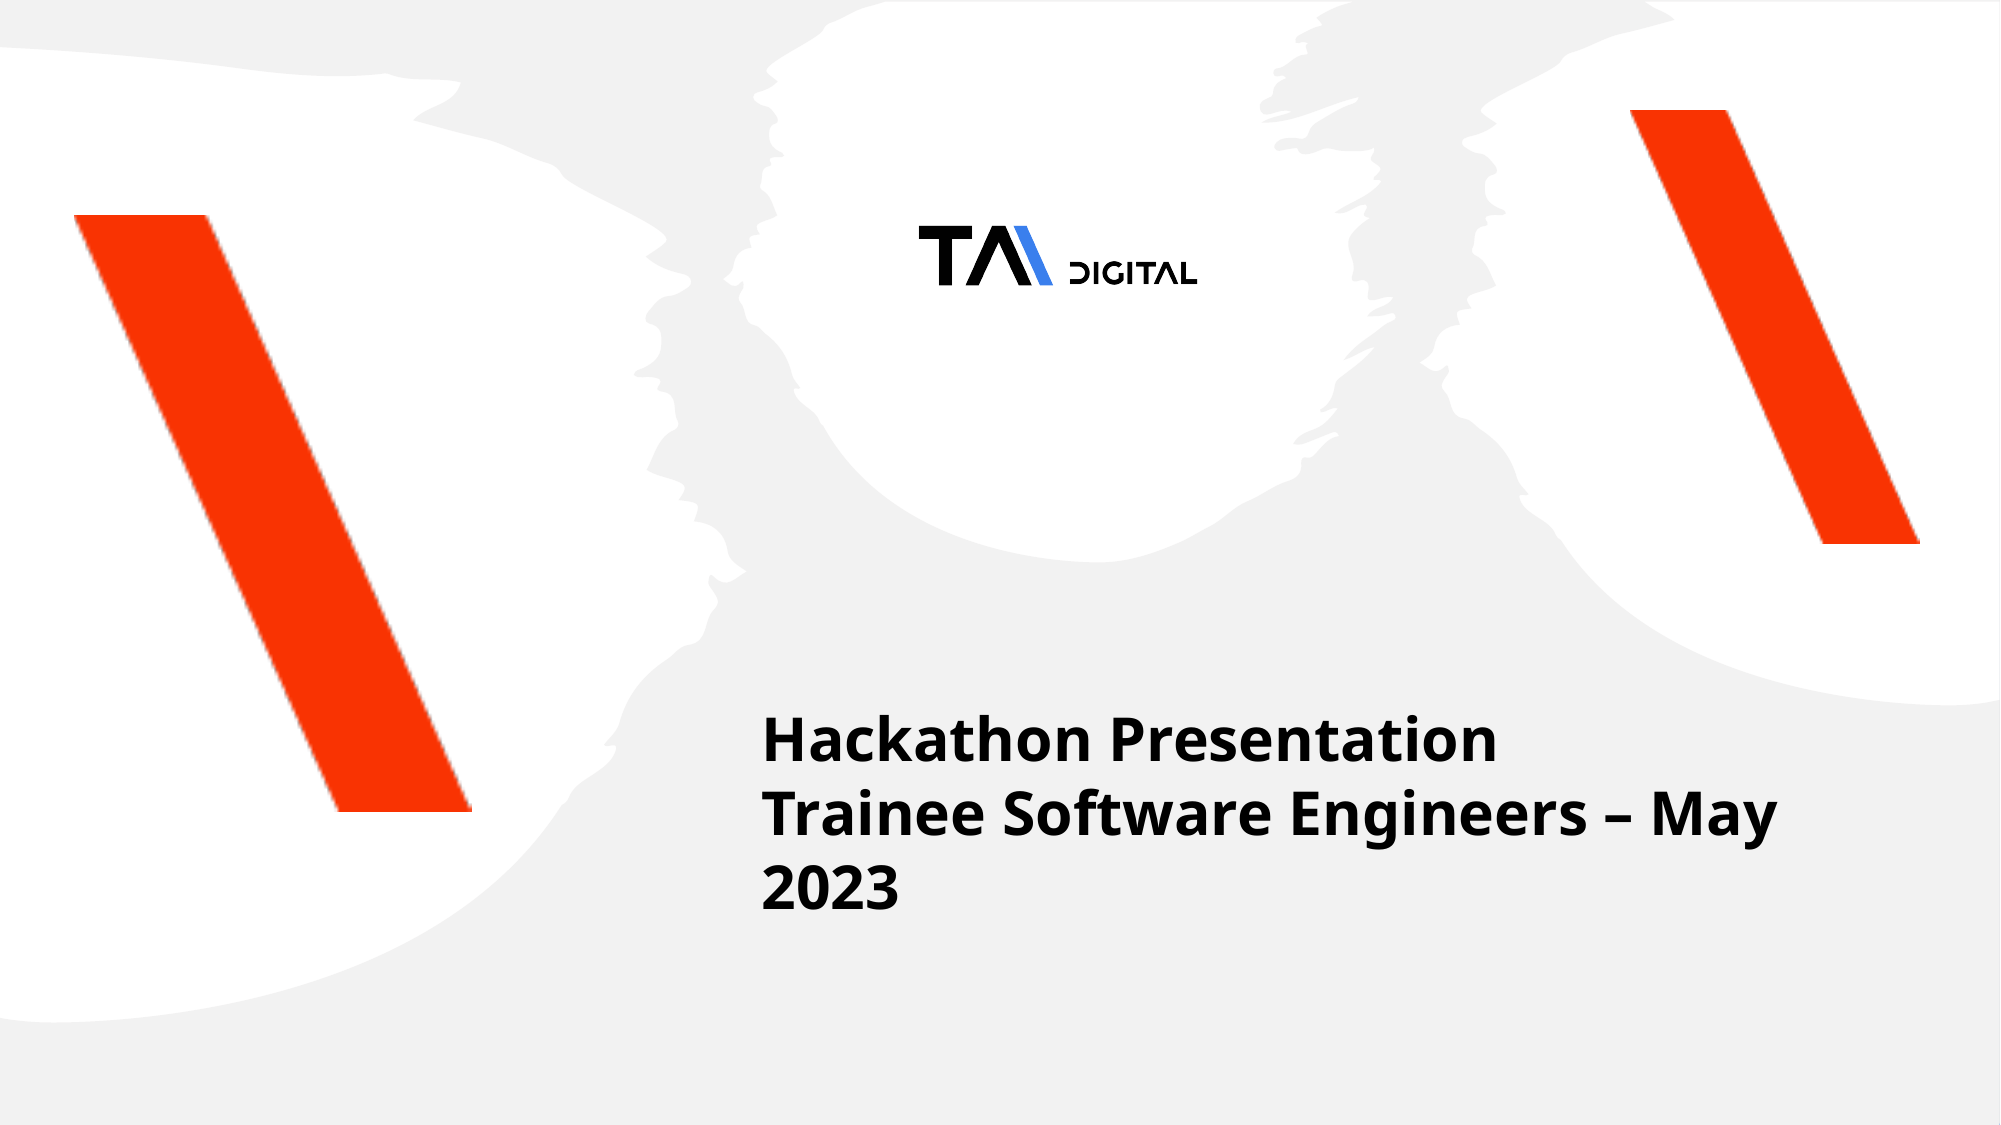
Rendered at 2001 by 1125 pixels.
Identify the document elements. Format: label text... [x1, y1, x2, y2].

text_box [1421, 2, 2000, 705]
picture [895, 93, 1221, 418]
text_box [0, 48, 745, 1022]
text_box [725, 2, 1395, 562]
title Hackathon Presentation Trainee Software Engineers – May 2023 [746, 692, 1863, 933]
picture [1630, 110, 1920, 544]
text_box [0, 0, 2000, 1125]
picture [74, 215, 472, 812]
